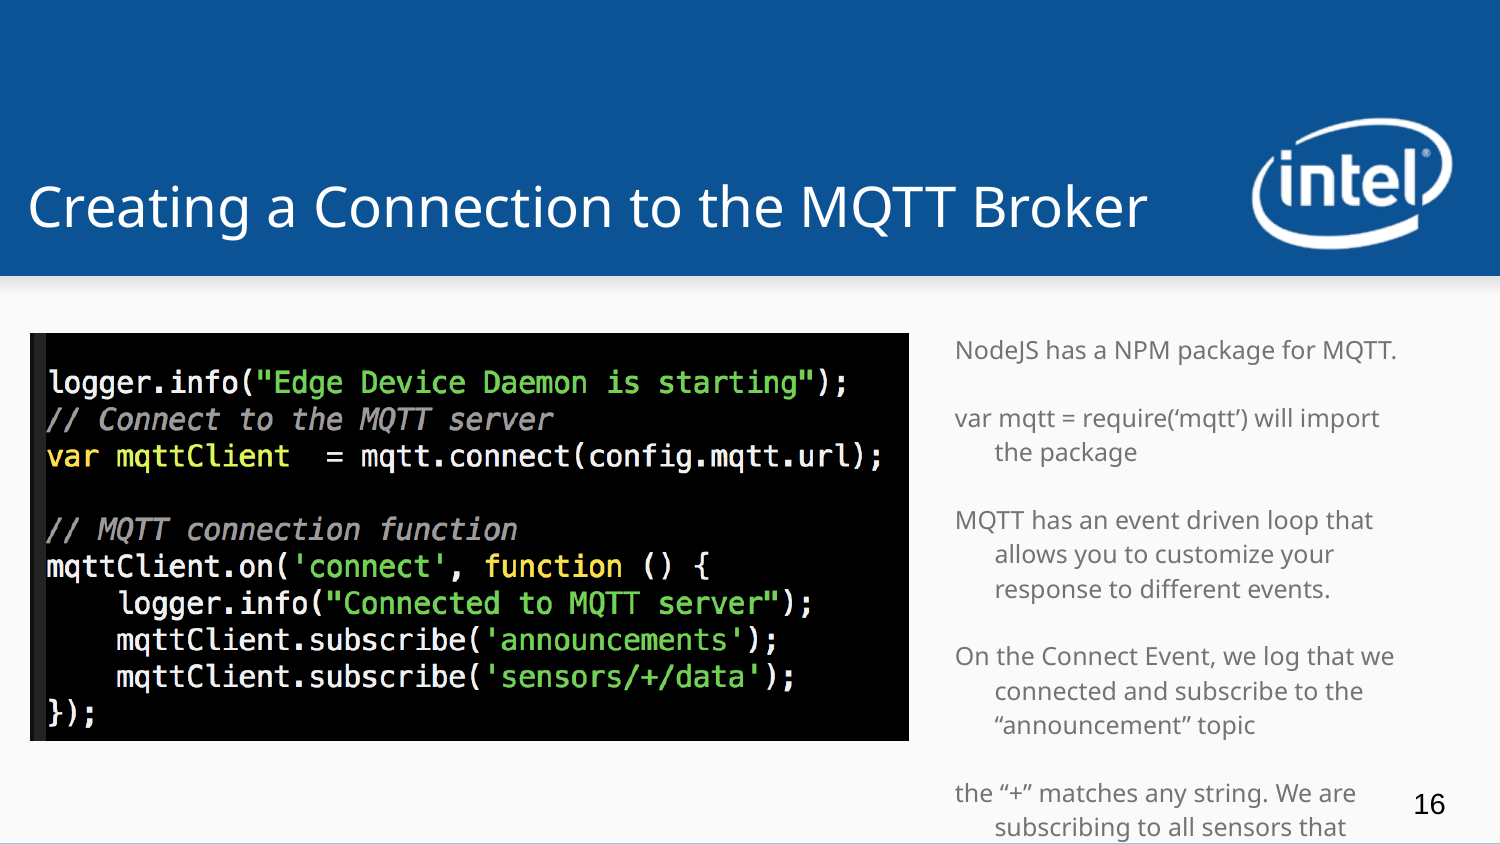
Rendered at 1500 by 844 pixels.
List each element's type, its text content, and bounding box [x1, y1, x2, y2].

list NodeJS has a NPM package for MQTT. var mqtt = require(‘mqtt’) will import the package MQTT has an event driven loop that allows you to customize your response to different events. On the Connect Event, we log that we connected and subscribe to the “announcement” topic the “+” matches any string. We are subscribing to all sensors that publish data be subscribing to “sensors/+/data” [923, 314, 1427, 835]
list A connection URI looks like mqtt://192.168.1.1/ [77, 314, 923, 760]
picture [30, 333, 909, 741]
title Creating a Connection to the MQTT Broker [12, 127, 1362, 254]
picture [1250, 116, 1455, 252]
slide_number 16 [1398, 770, 1489, 835]
